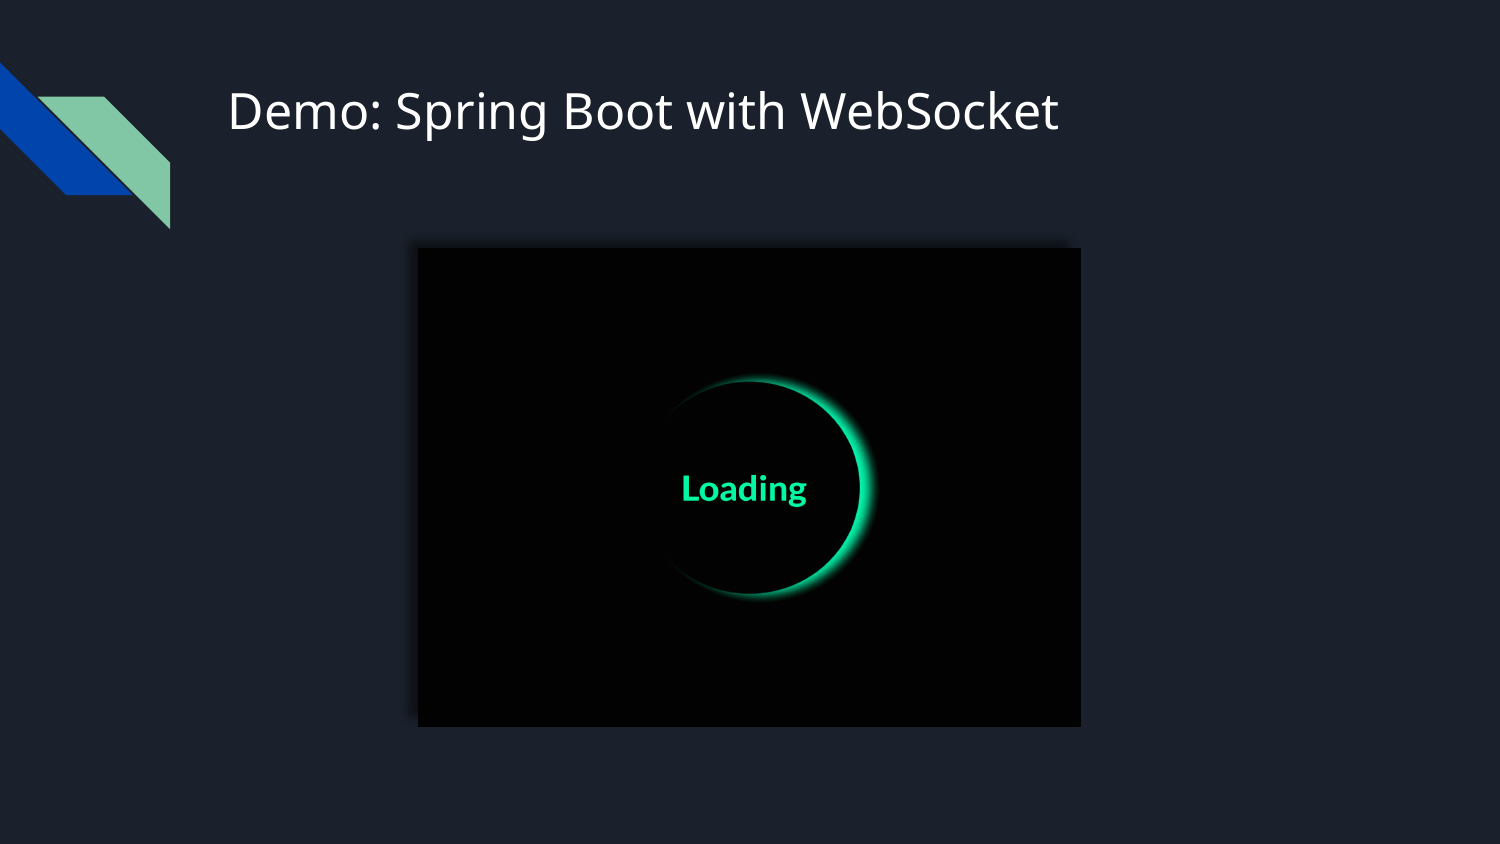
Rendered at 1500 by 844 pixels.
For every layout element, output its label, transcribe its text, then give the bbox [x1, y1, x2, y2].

title Demo: Spring Boot with WebSocket [212, 64, 1368, 215]
picture [418, 248, 1082, 727]
